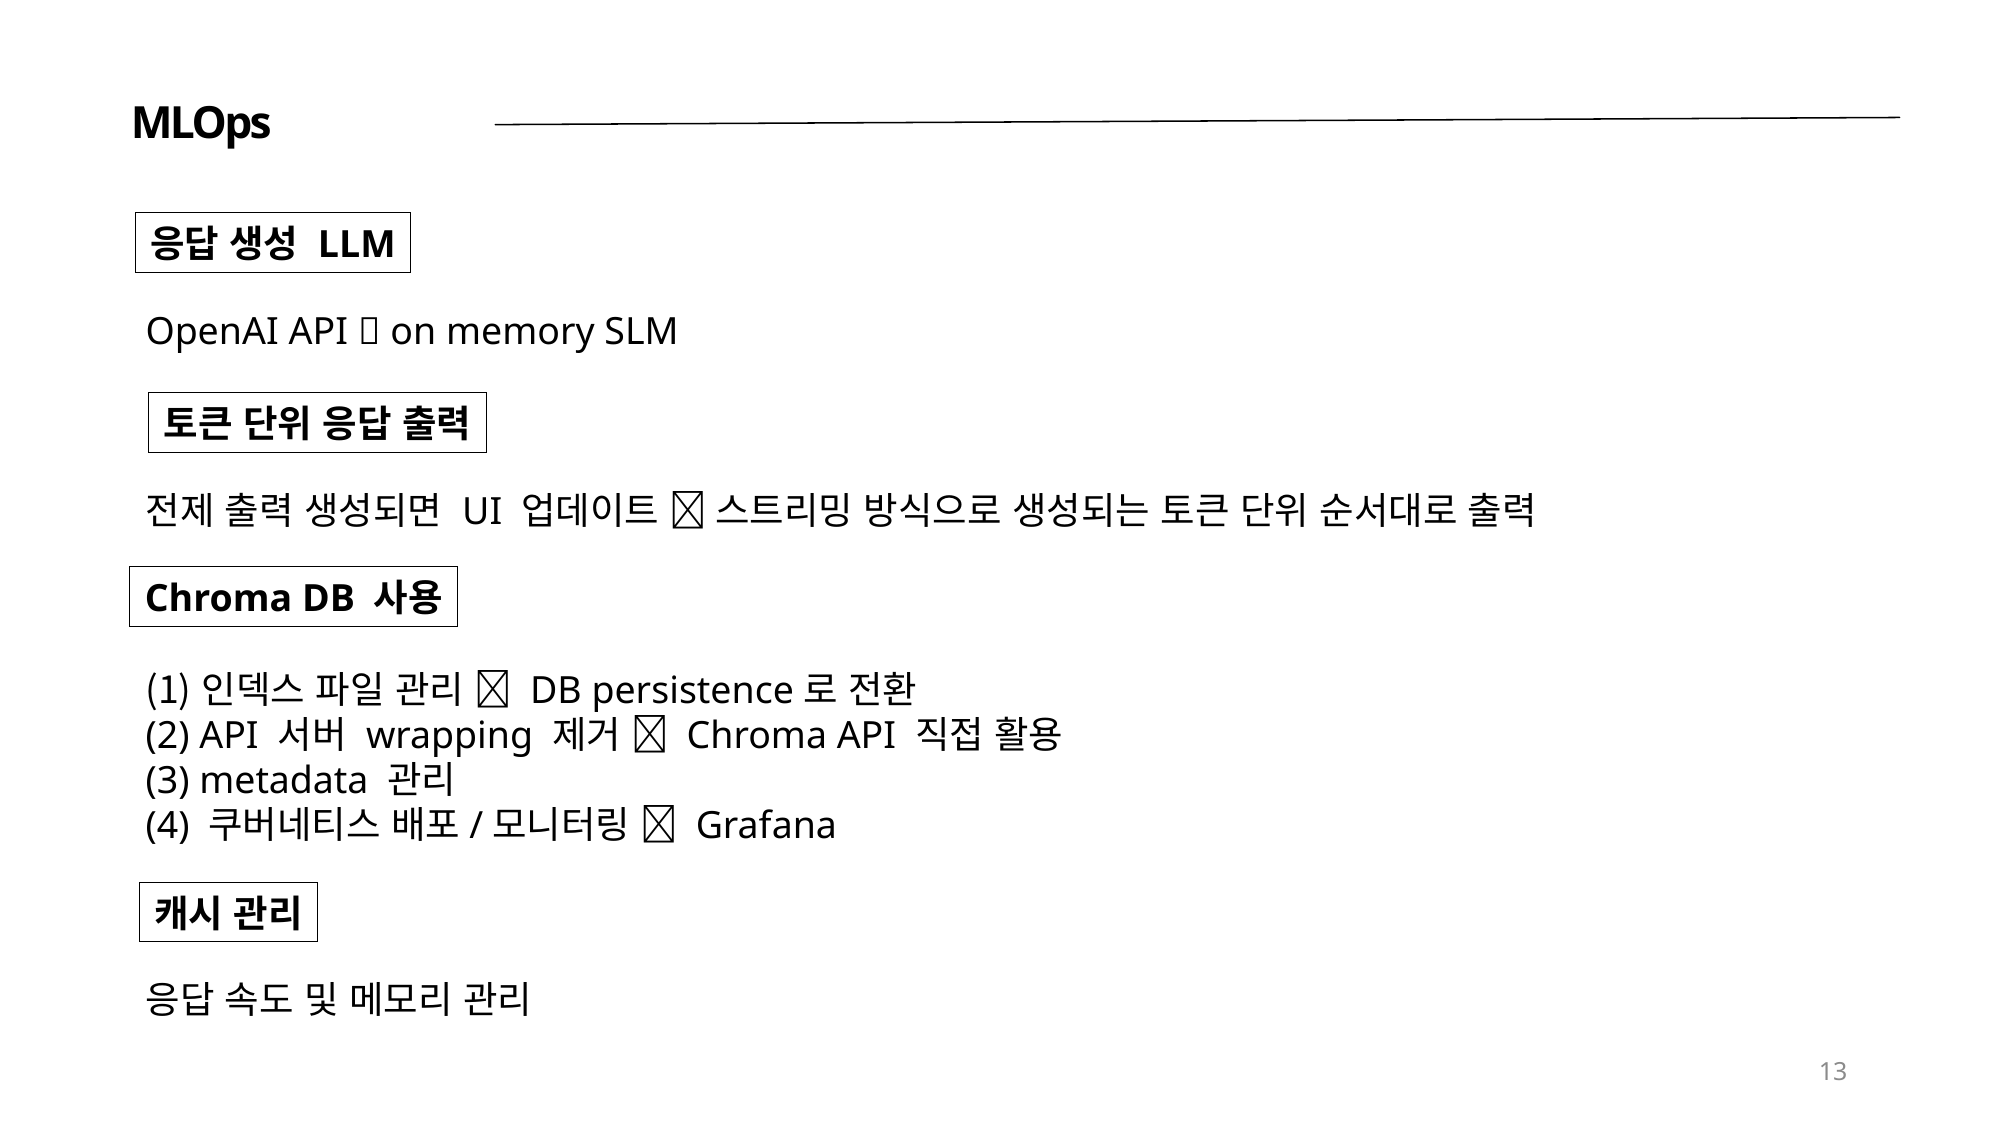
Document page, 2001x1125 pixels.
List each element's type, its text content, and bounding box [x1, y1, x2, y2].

text_box 토큰 단위 응답 출력 [148, 392, 487, 453]
text_box MLOps [130, 86, 540, 147]
text_box 전제 출력 생성되면 UI 업데이트  스트리밍 방식으로 생성되는 토큰 단위 순서대로 출력 [130, 479, 1704, 540]
text_box 응답 속도 및 메모리 관리 [130, 969, 1793, 1029]
text_box OpenAI API  on memory SLM [130, 299, 1131, 360]
text_box 캐시 관리 [139, 882, 318, 942]
slide_number 13 [1412, 1042, 1863, 1103]
text_box Chroma DB 사용 [129, 566, 458, 627]
text_box 인덱스 파일 관리  DB persistence로 전환 (2) API 서버 wrapping 제거  Chroma API 직접 활용 (3) metadata 관리 (4) 쿠버네티스 배포/모니터링  Grafana [130, 658, 1704, 854]
text_box 응답 생성 LLM [135, 212, 411, 273]
